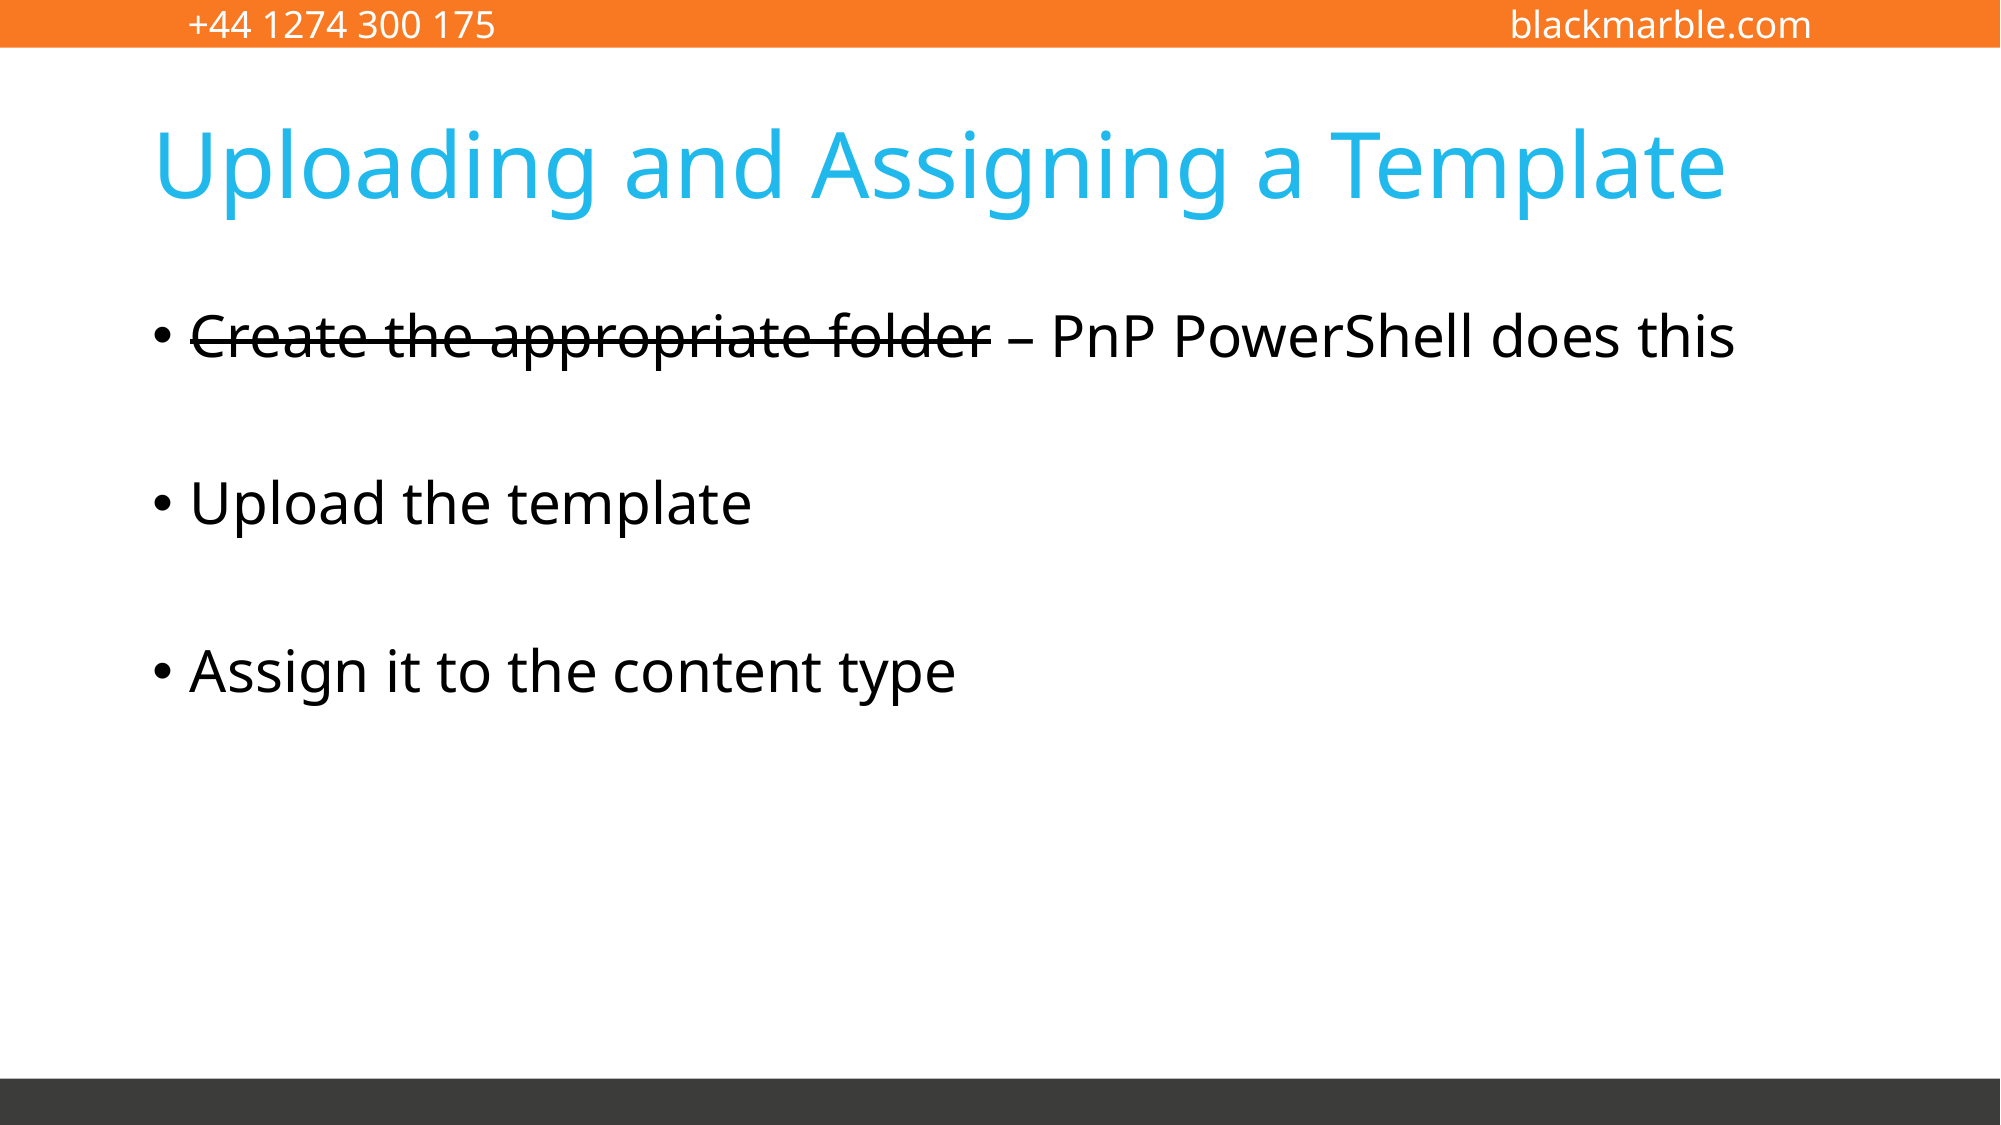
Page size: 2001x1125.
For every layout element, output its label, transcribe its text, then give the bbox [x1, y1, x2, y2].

title Uploading and Assigning a Template [137, 59, 1863, 278]
list Create the appropriate folder – PnP PowerShell does this Upload the template Assign it to the content type [137, 299, 1863, 1014]
